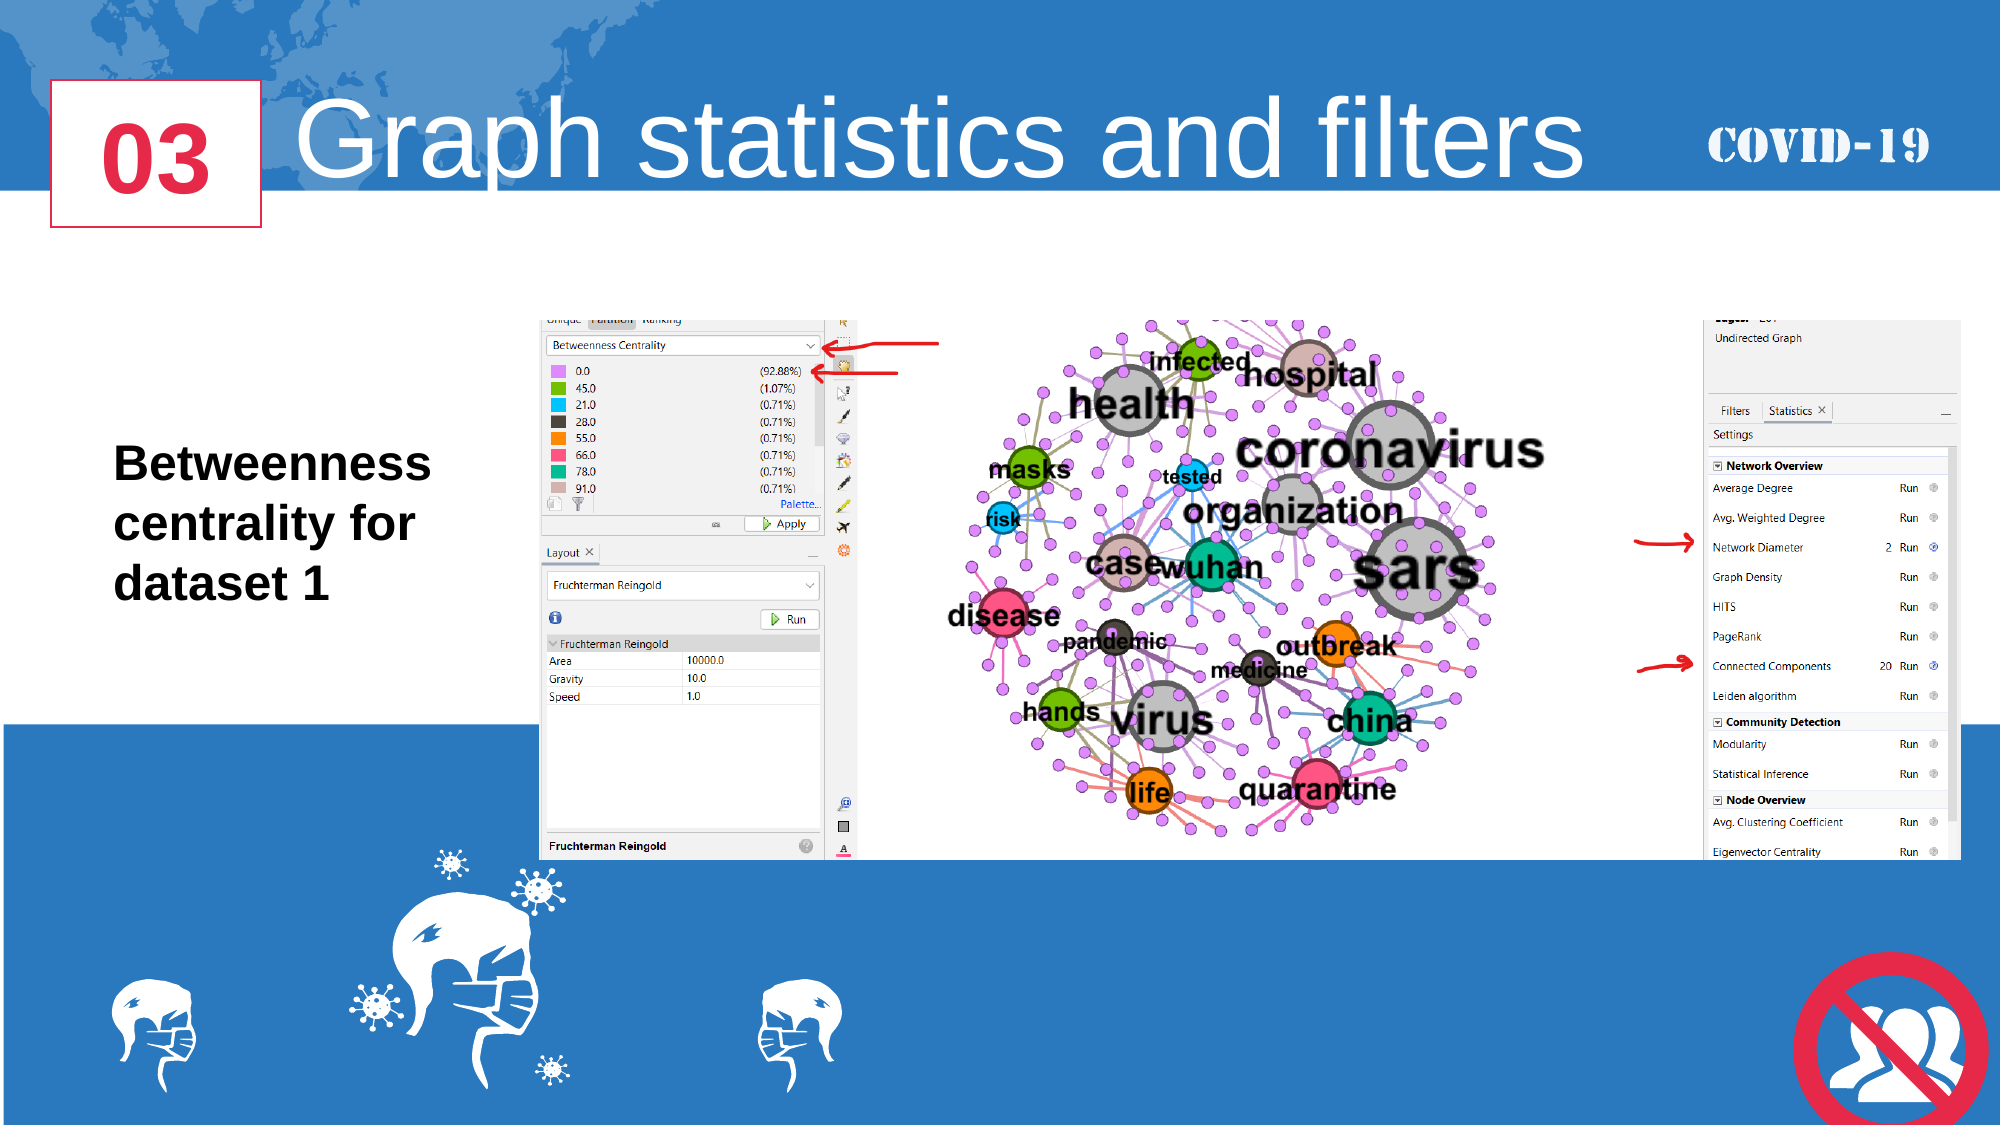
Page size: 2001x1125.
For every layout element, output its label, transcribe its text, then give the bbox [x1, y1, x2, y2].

list Graph statistics and filters [278, 81, 2000, 201]
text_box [51, 811, 897, 1093]
text_box [3, 723, 2000, 1125]
text_box 03 [50, 79, 262, 228]
text_box Betweenness centrality for dataset 1 [98, 422, 539, 618]
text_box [1793, 952, 1989, 1125]
picture [539, 320, 1961, 860]
